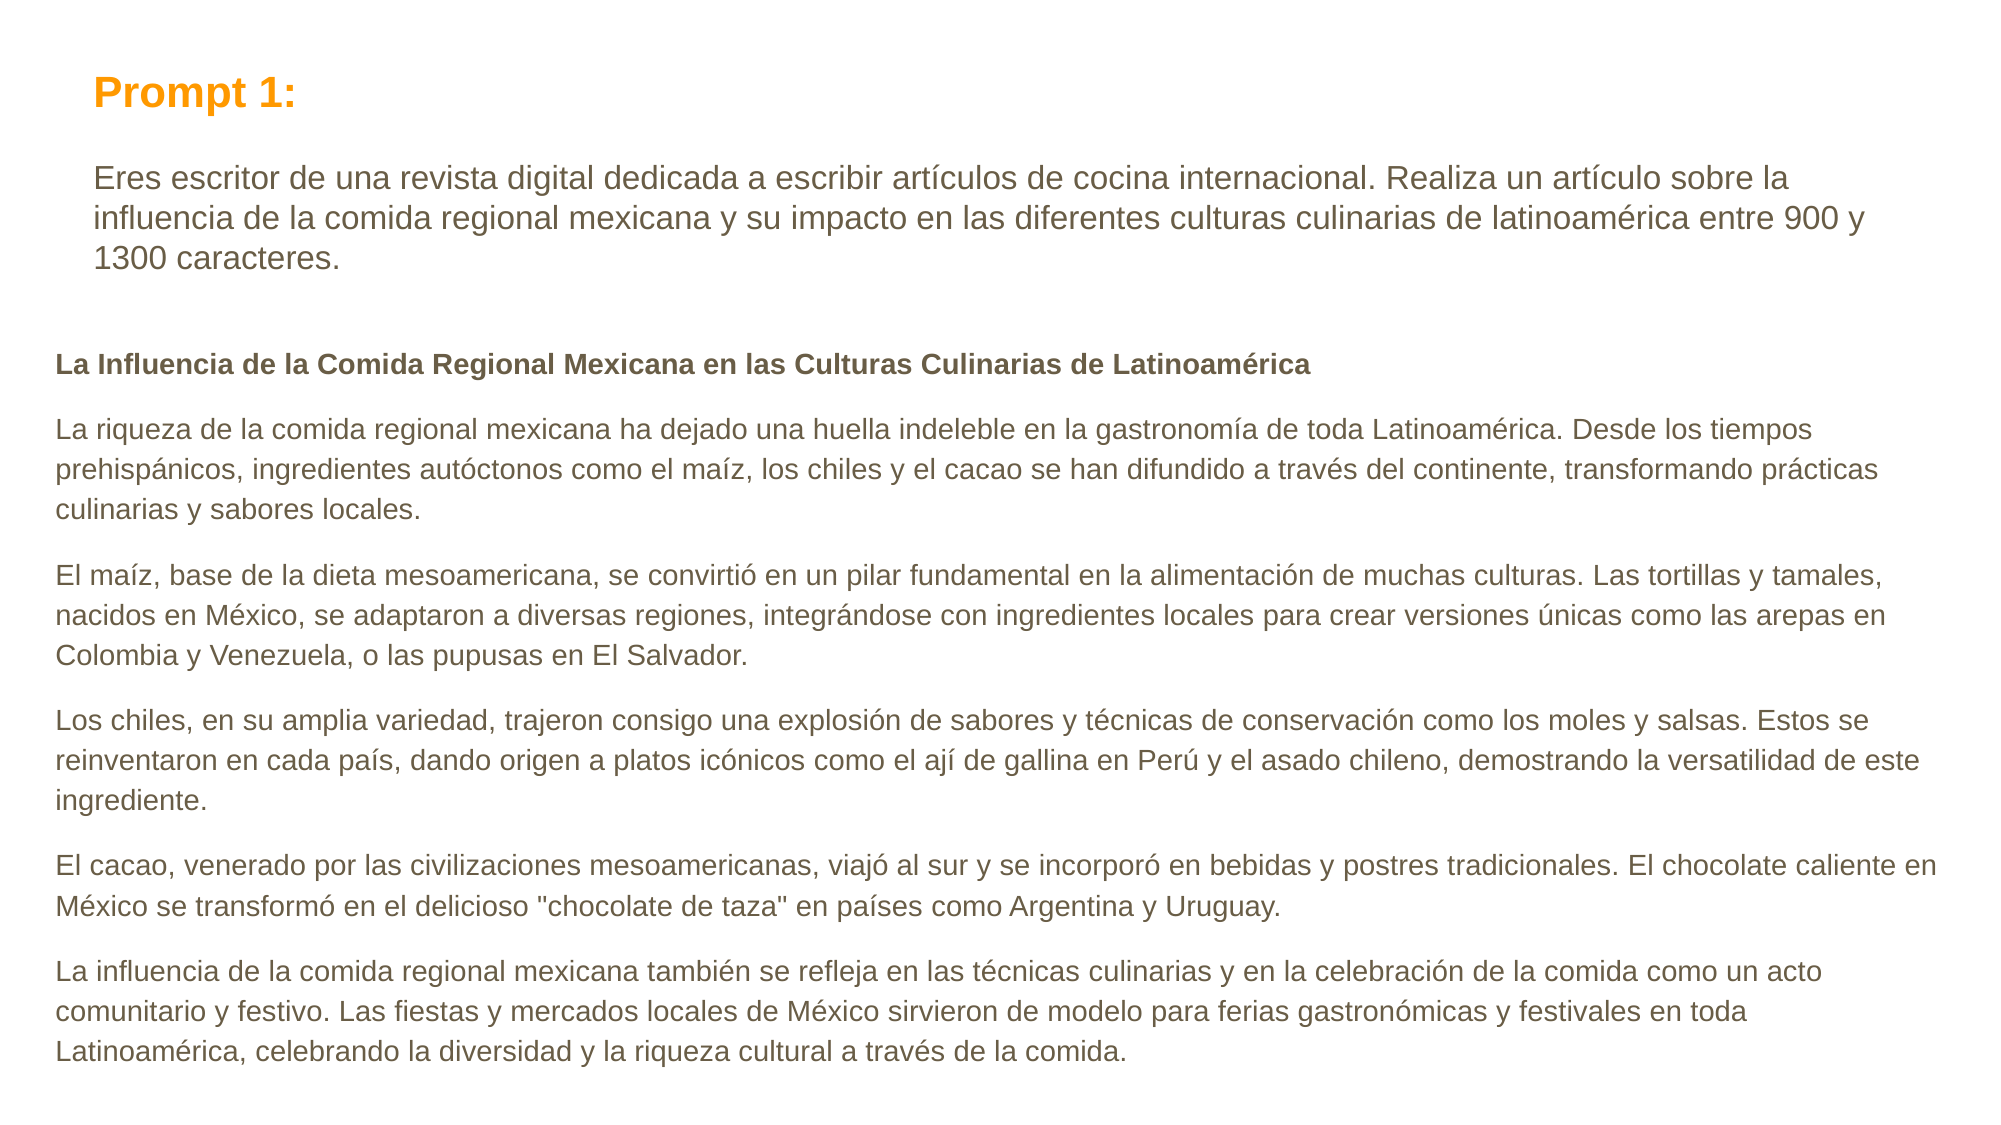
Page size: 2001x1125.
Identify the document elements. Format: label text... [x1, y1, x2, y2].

text_box La Influencia de la Comida Regional Mexicana en las Culturas Culinarias de Latinoamérica La riqueza de la comida regional mexicana ha dejado una huella indeleble en la gastronomía de toda Latinoamérica. Desde los tiempos prehispánicos, ingredientes autóctonos como el maíz, los chiles y el cacao se han difundido a través del continente, transformando prácticas culinarias y sabores locales. El maíz, base de la dieta mesoamericana, se convirtió en un pilar fundamental en la alimentación de muchas culturas. Las tortillas y tamales, nacidos en México, se adaptaron a diversas regiones, integrándose con ingredientes locales para crear versiones únicas como las arepas en Colombia y Venezuela, o las pupusas en El Salvador. Los chiles, en su amplia variedad, trajeron consigo una explosión de sabores y técnicas de conservación como los moles y salsas. Estos se reinventaron en cada país, dando origen a platos icónicos como el ají de gallina en Perú y el asado chileno, demostrando la versatilidad de este ingrediente. El cacao, venerado por las civilizaciones mesoamericanas, viajó al sur y se incorporó en bebidas y postres tradicionales. El chocolate caliente en México se transformó en el delicioso "chocolate de taza" en países como Argentina y Uruguay. La influencia de la comida regional mexicana también se refleja en las técnicas culinarias y en la celebración de la comida como un acto comunitario y festivo. Las fiestas y mercados locales de México sirvieron de modelo para ferias gastronómicas y festivales en toda Latinoamérica, celebrando la diversidad y la riqueza cultural a través de la comida. [40, 325, 1960, 1083]
text_box Prompt 1: Eres escritor de una revista digital dedicada a escribir artículos de cocina internacional. Realiza un artículo sobre la influencia de la comida regional mexicana y su impacto en las diferentes culturas culinarias de latinoamérica entre 900 y 1300 caracteres. [78, 48, 1898, 291]
